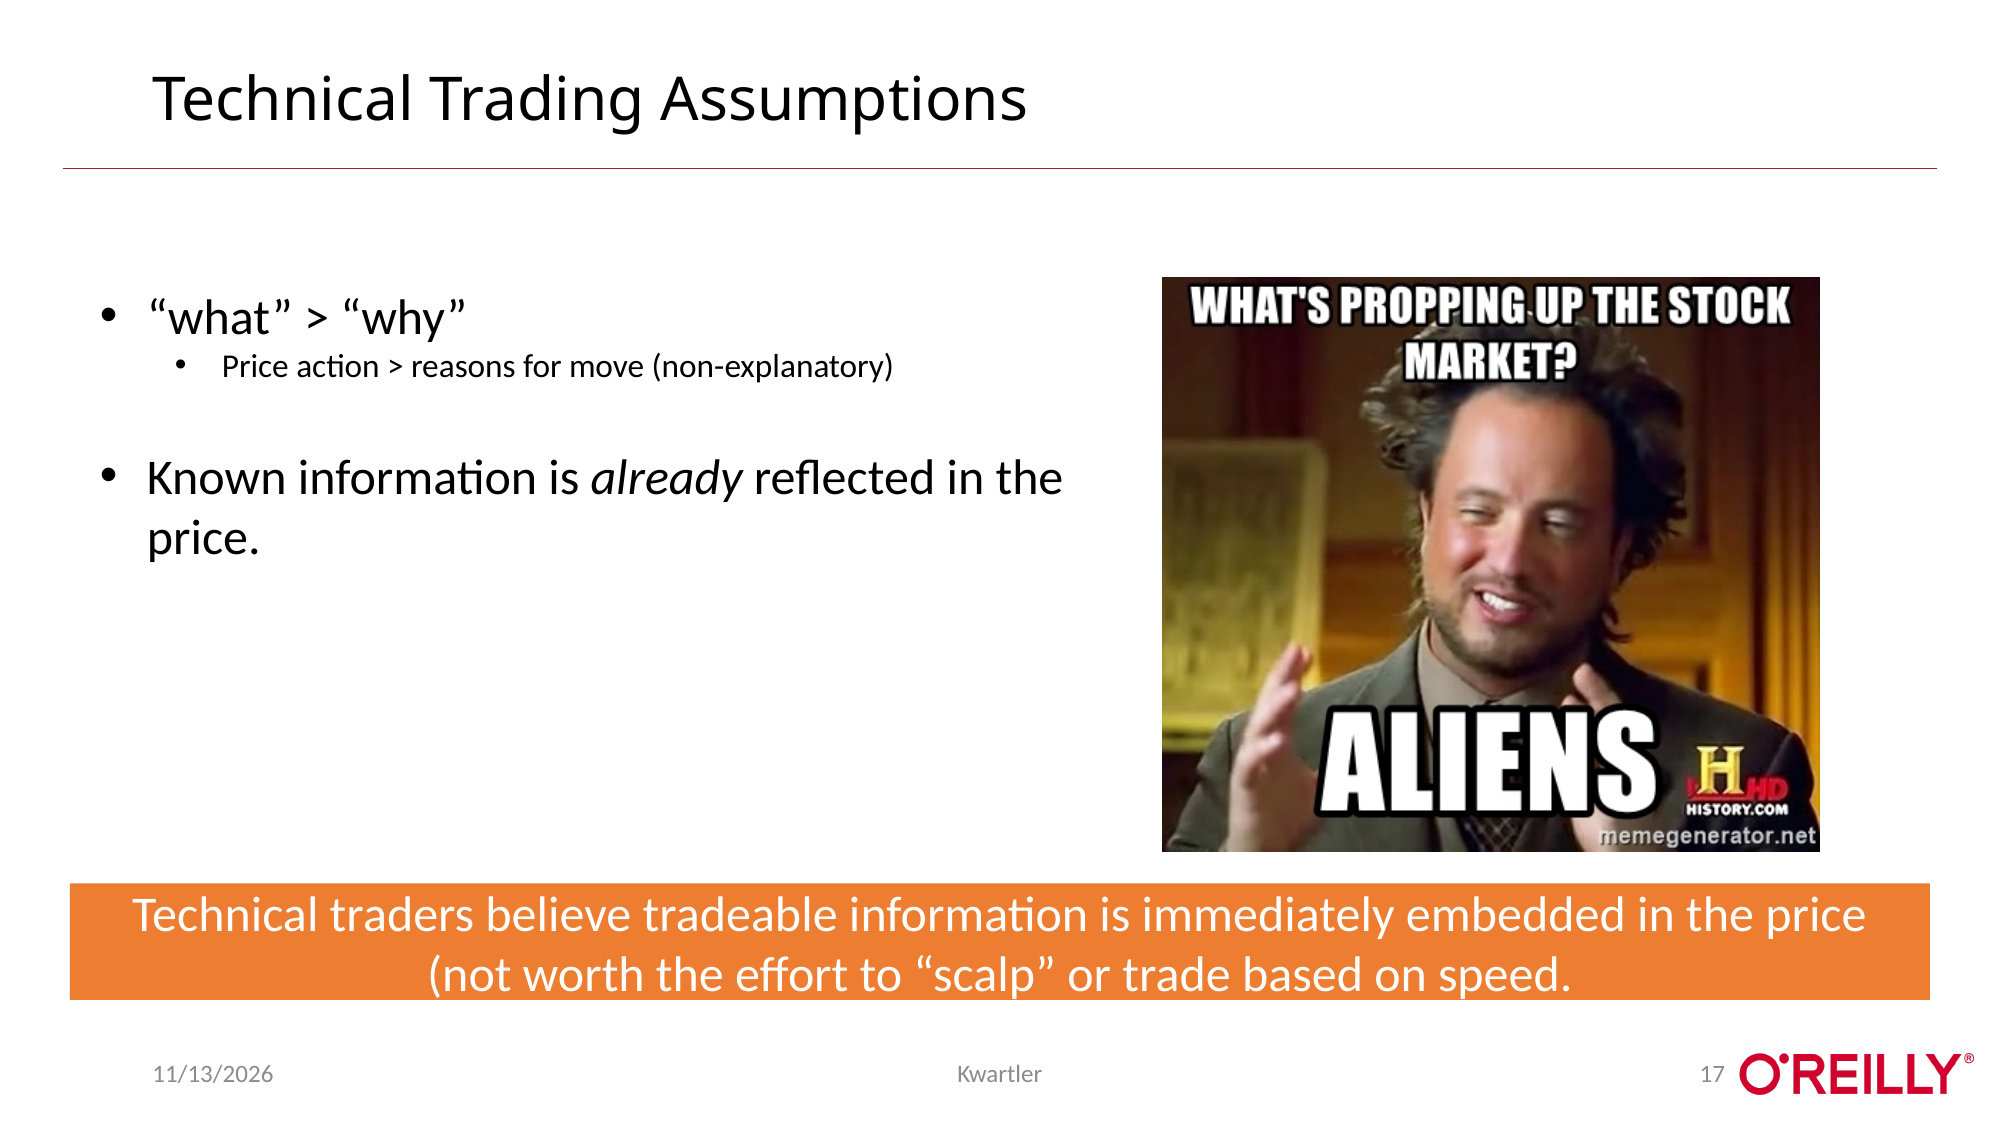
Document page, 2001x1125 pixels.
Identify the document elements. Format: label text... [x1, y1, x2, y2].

picture [1741, 1050, 1975, 1096]
text_box Technical traders believe tradeable information is immediately embedded in the price (not worth the effort to “scalp” or trade based on speed. [69, 882, 1931, 1001]
picture [1162, 277, 1820, 852]
title Technical Trading Assumptions [137, 59, 1863, 142]
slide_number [137, 1042, 588, 1103]
text_box “what” > “why” Price action > reasons for move (non-explanatory) Known information is already reflected in the price. [85, 277, 1090, 572]
text_box 17 [1412, 1042, 1741, 1103]
footer Kwartler [662, 1042, 1338, 1103]
